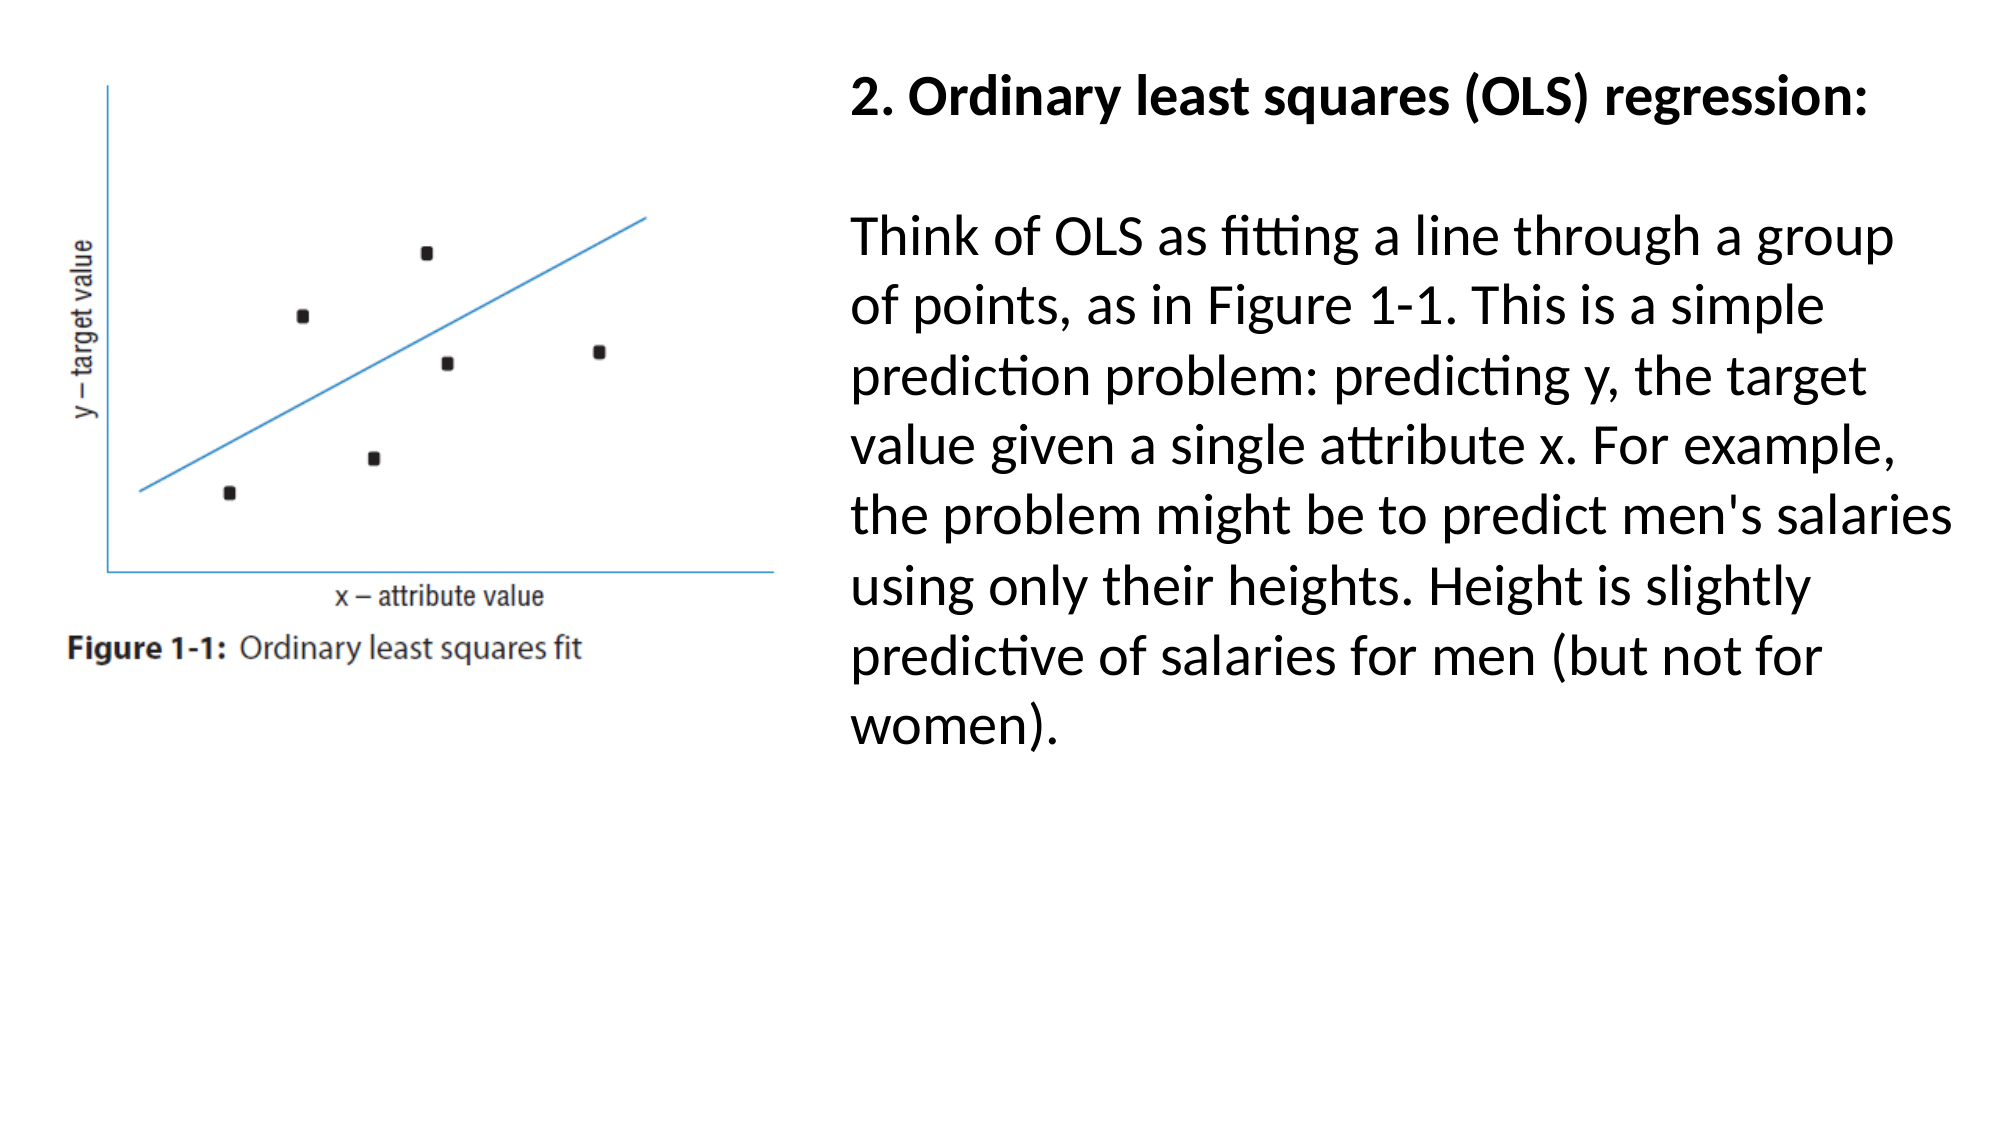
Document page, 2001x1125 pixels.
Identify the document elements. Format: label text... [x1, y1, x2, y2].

picture [43, 48, 804, 690]
text_box 2. Ordinary least squares (OLS) regression: Think of OLS as fitting a line through a group of points, as in Figure 1-1. This is a simple prediction problem: predicting y, the target value given a single attribute x. For example, the problem might be to predict men's salaries using only their heights. Height is slightly predictive of salaries for men (but not for women). [835, 49, 1972, 764]
